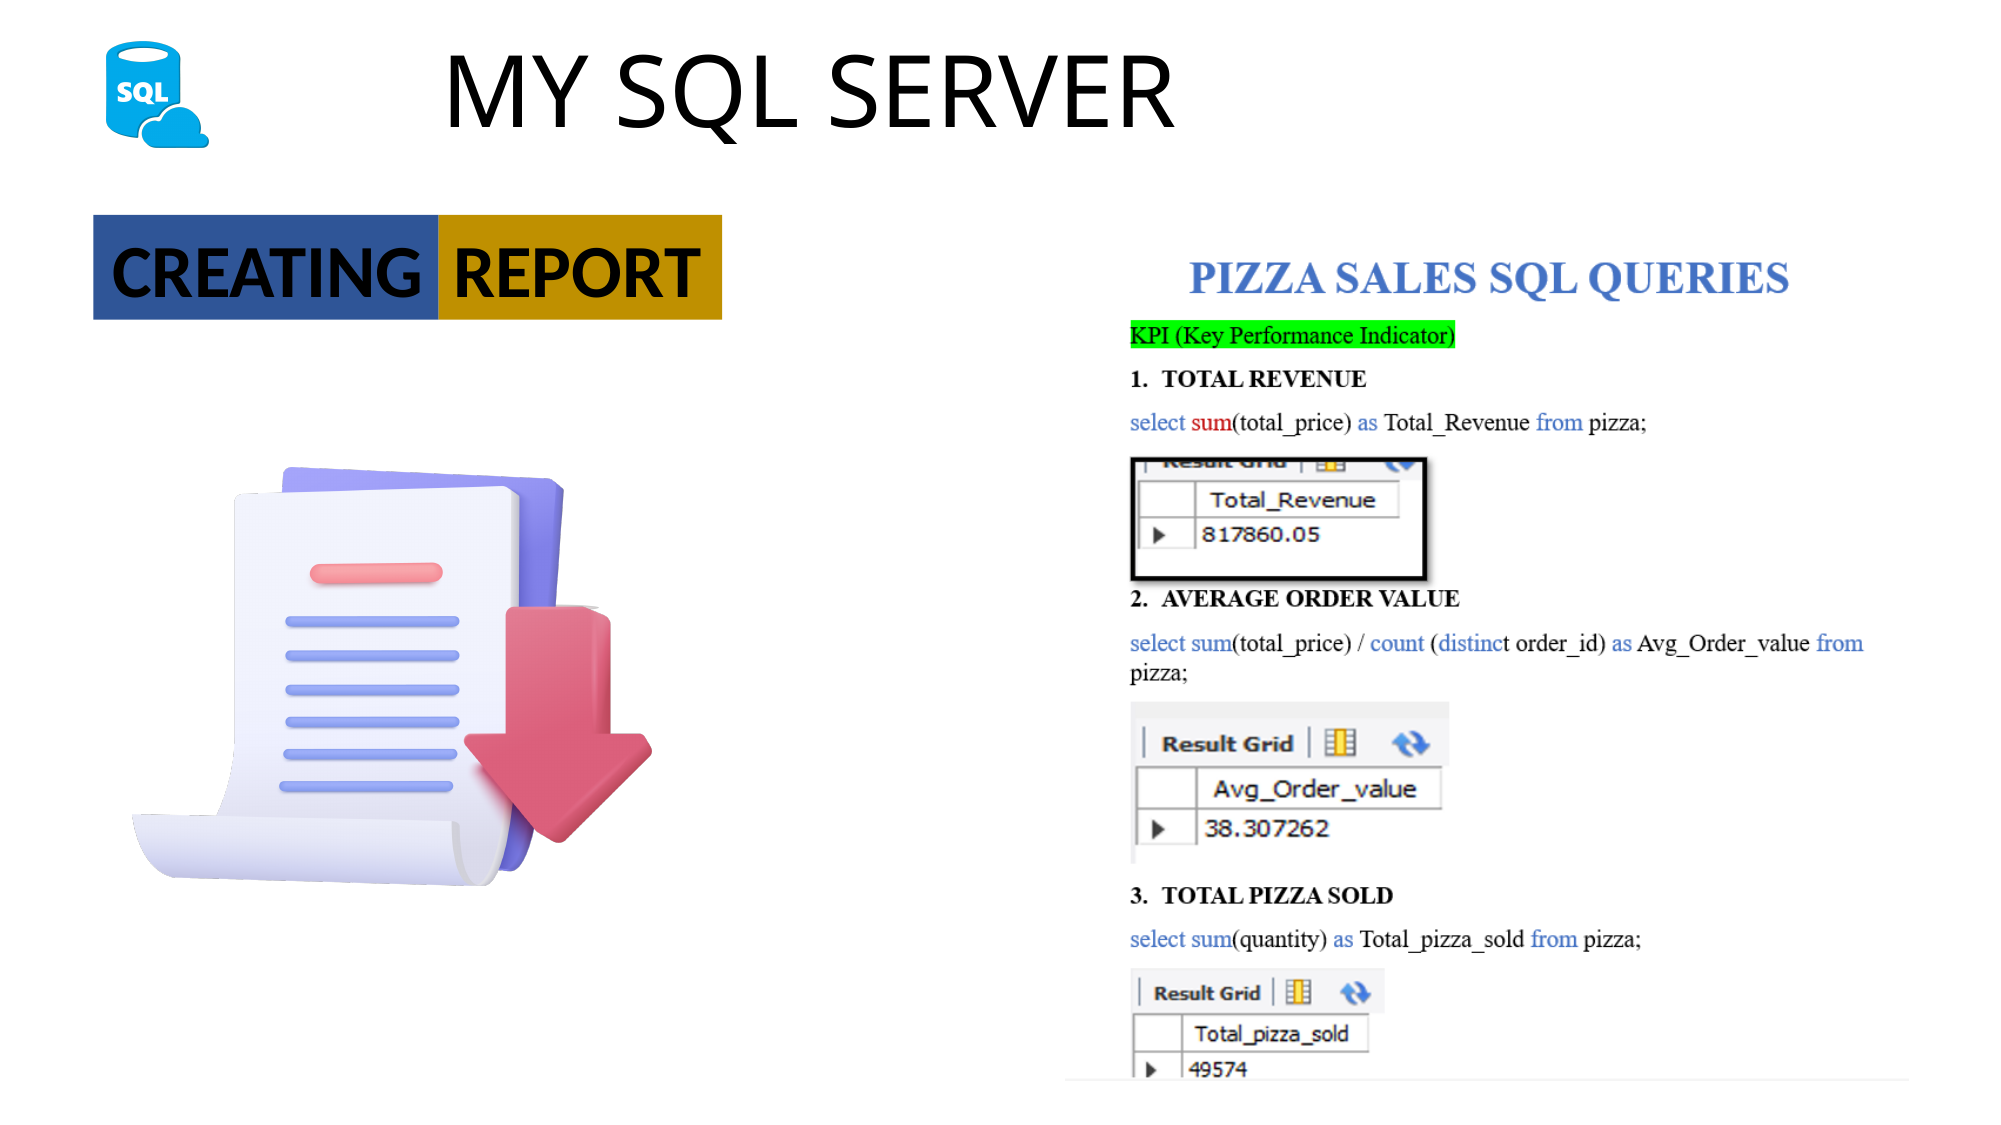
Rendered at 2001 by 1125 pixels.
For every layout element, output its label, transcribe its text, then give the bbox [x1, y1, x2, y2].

text_box CREATING [93, 214, 438, 320]
picture [106, 41, 209, 148]
picture [134, 83, 153, 104]
picture [106, 41, 129, 52]
text_box MY SQL SERVER [427, 19, 1256, 155]
picture [118, 83, 131, 101]
picture [132, 467, 652, 886]
text_box REPORT [438, 214, 723, 320]
picture [156, 83, 167, 101]
picture [1065, 245, 1909, 1081]
picture [119, 49, 167, 61]
